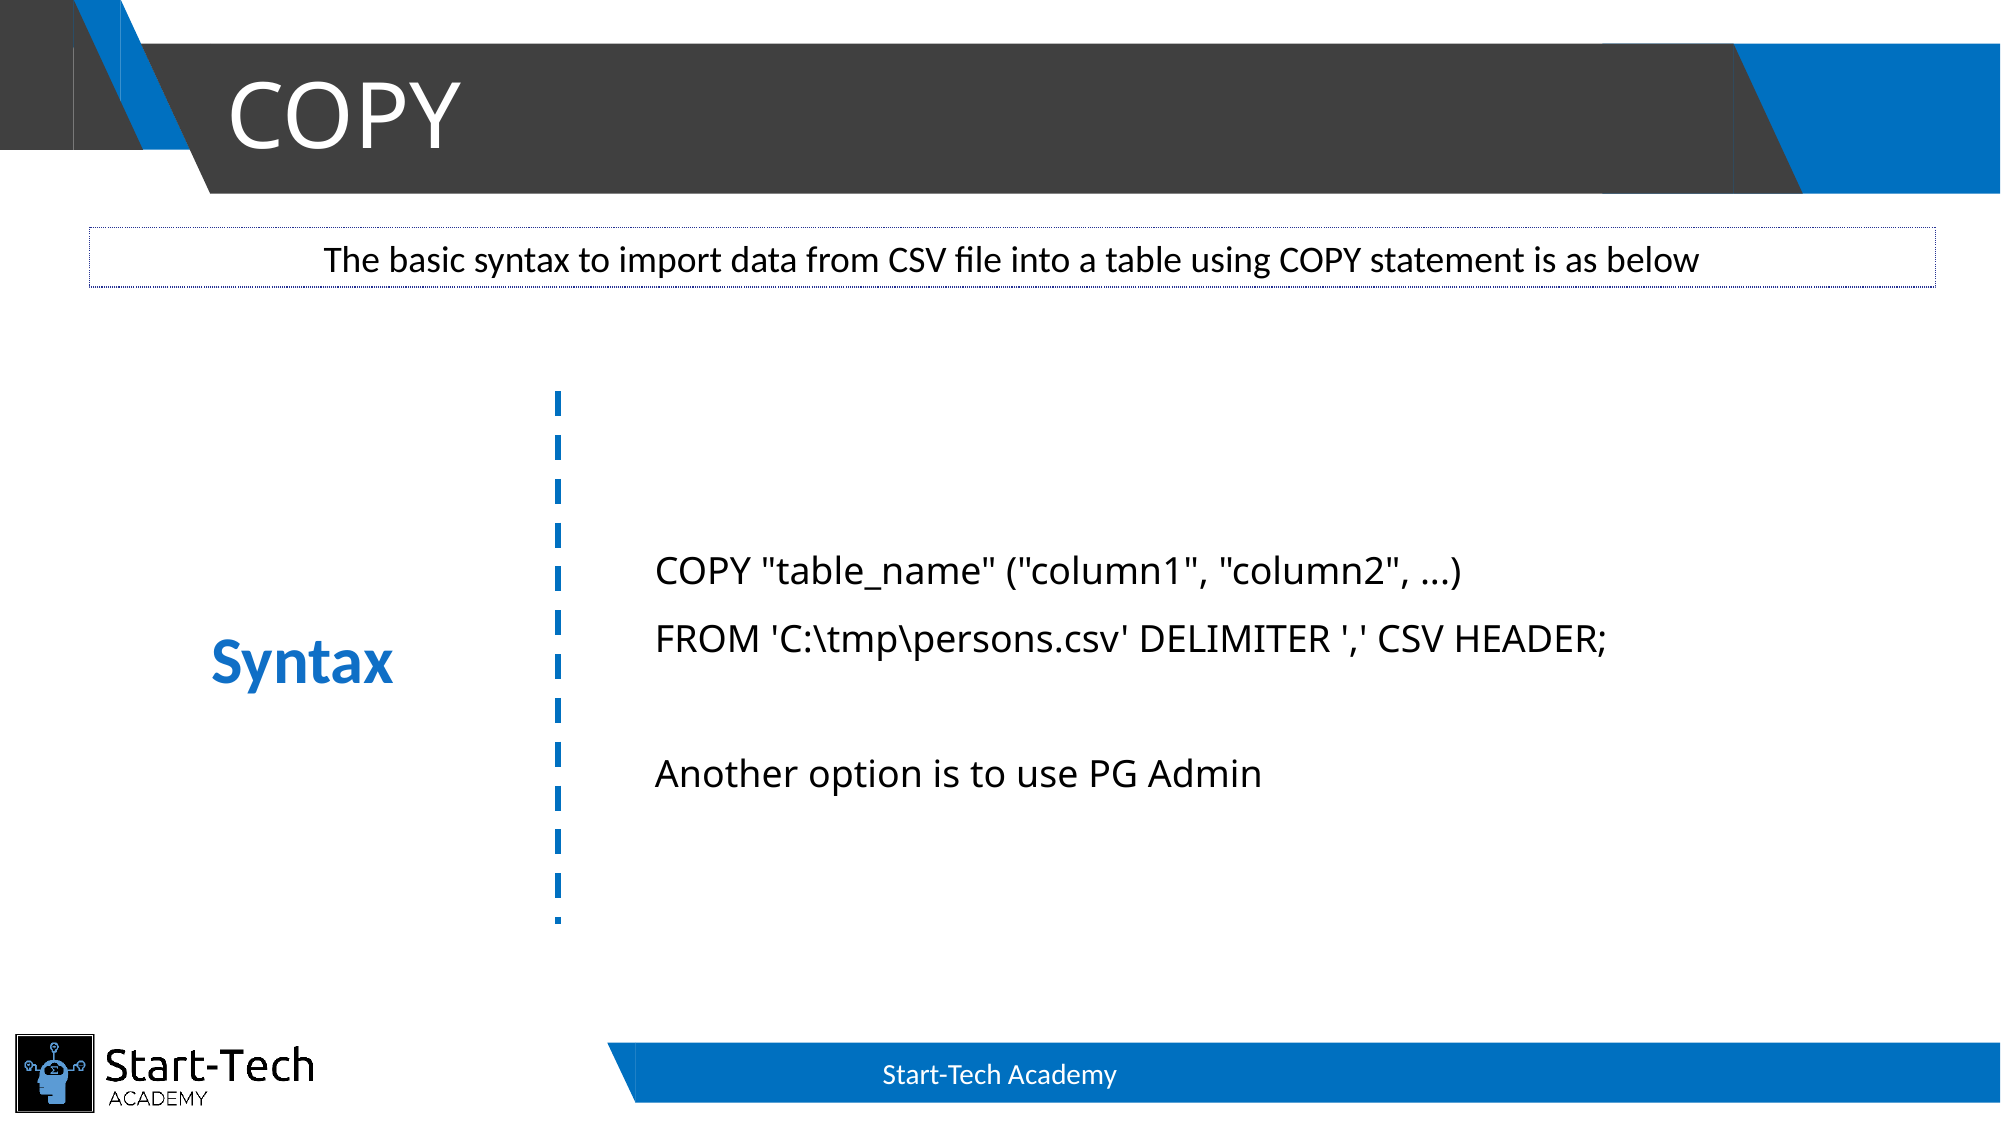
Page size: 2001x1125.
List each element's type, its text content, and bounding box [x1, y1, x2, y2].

title COPY [211, 9, 1734, 227]
text_box The basic syntax to import data from CSV file into a table using COPY statement is as below [89, 227, 1936, 288]
text_box COPY "table_name" ("column1", "column2", ...) FROM 'C:\tmp\persons.csv' DELIMITER ',' CSV HEADER; Another option is to use PG Admin [640, 517, 1879, 803]
picture [5, 1023, 333, 1123]
footer Start-Tech Academy [662, 1042, 1338, 1103]
text_box Syntax [47, 609, 557, 705]
